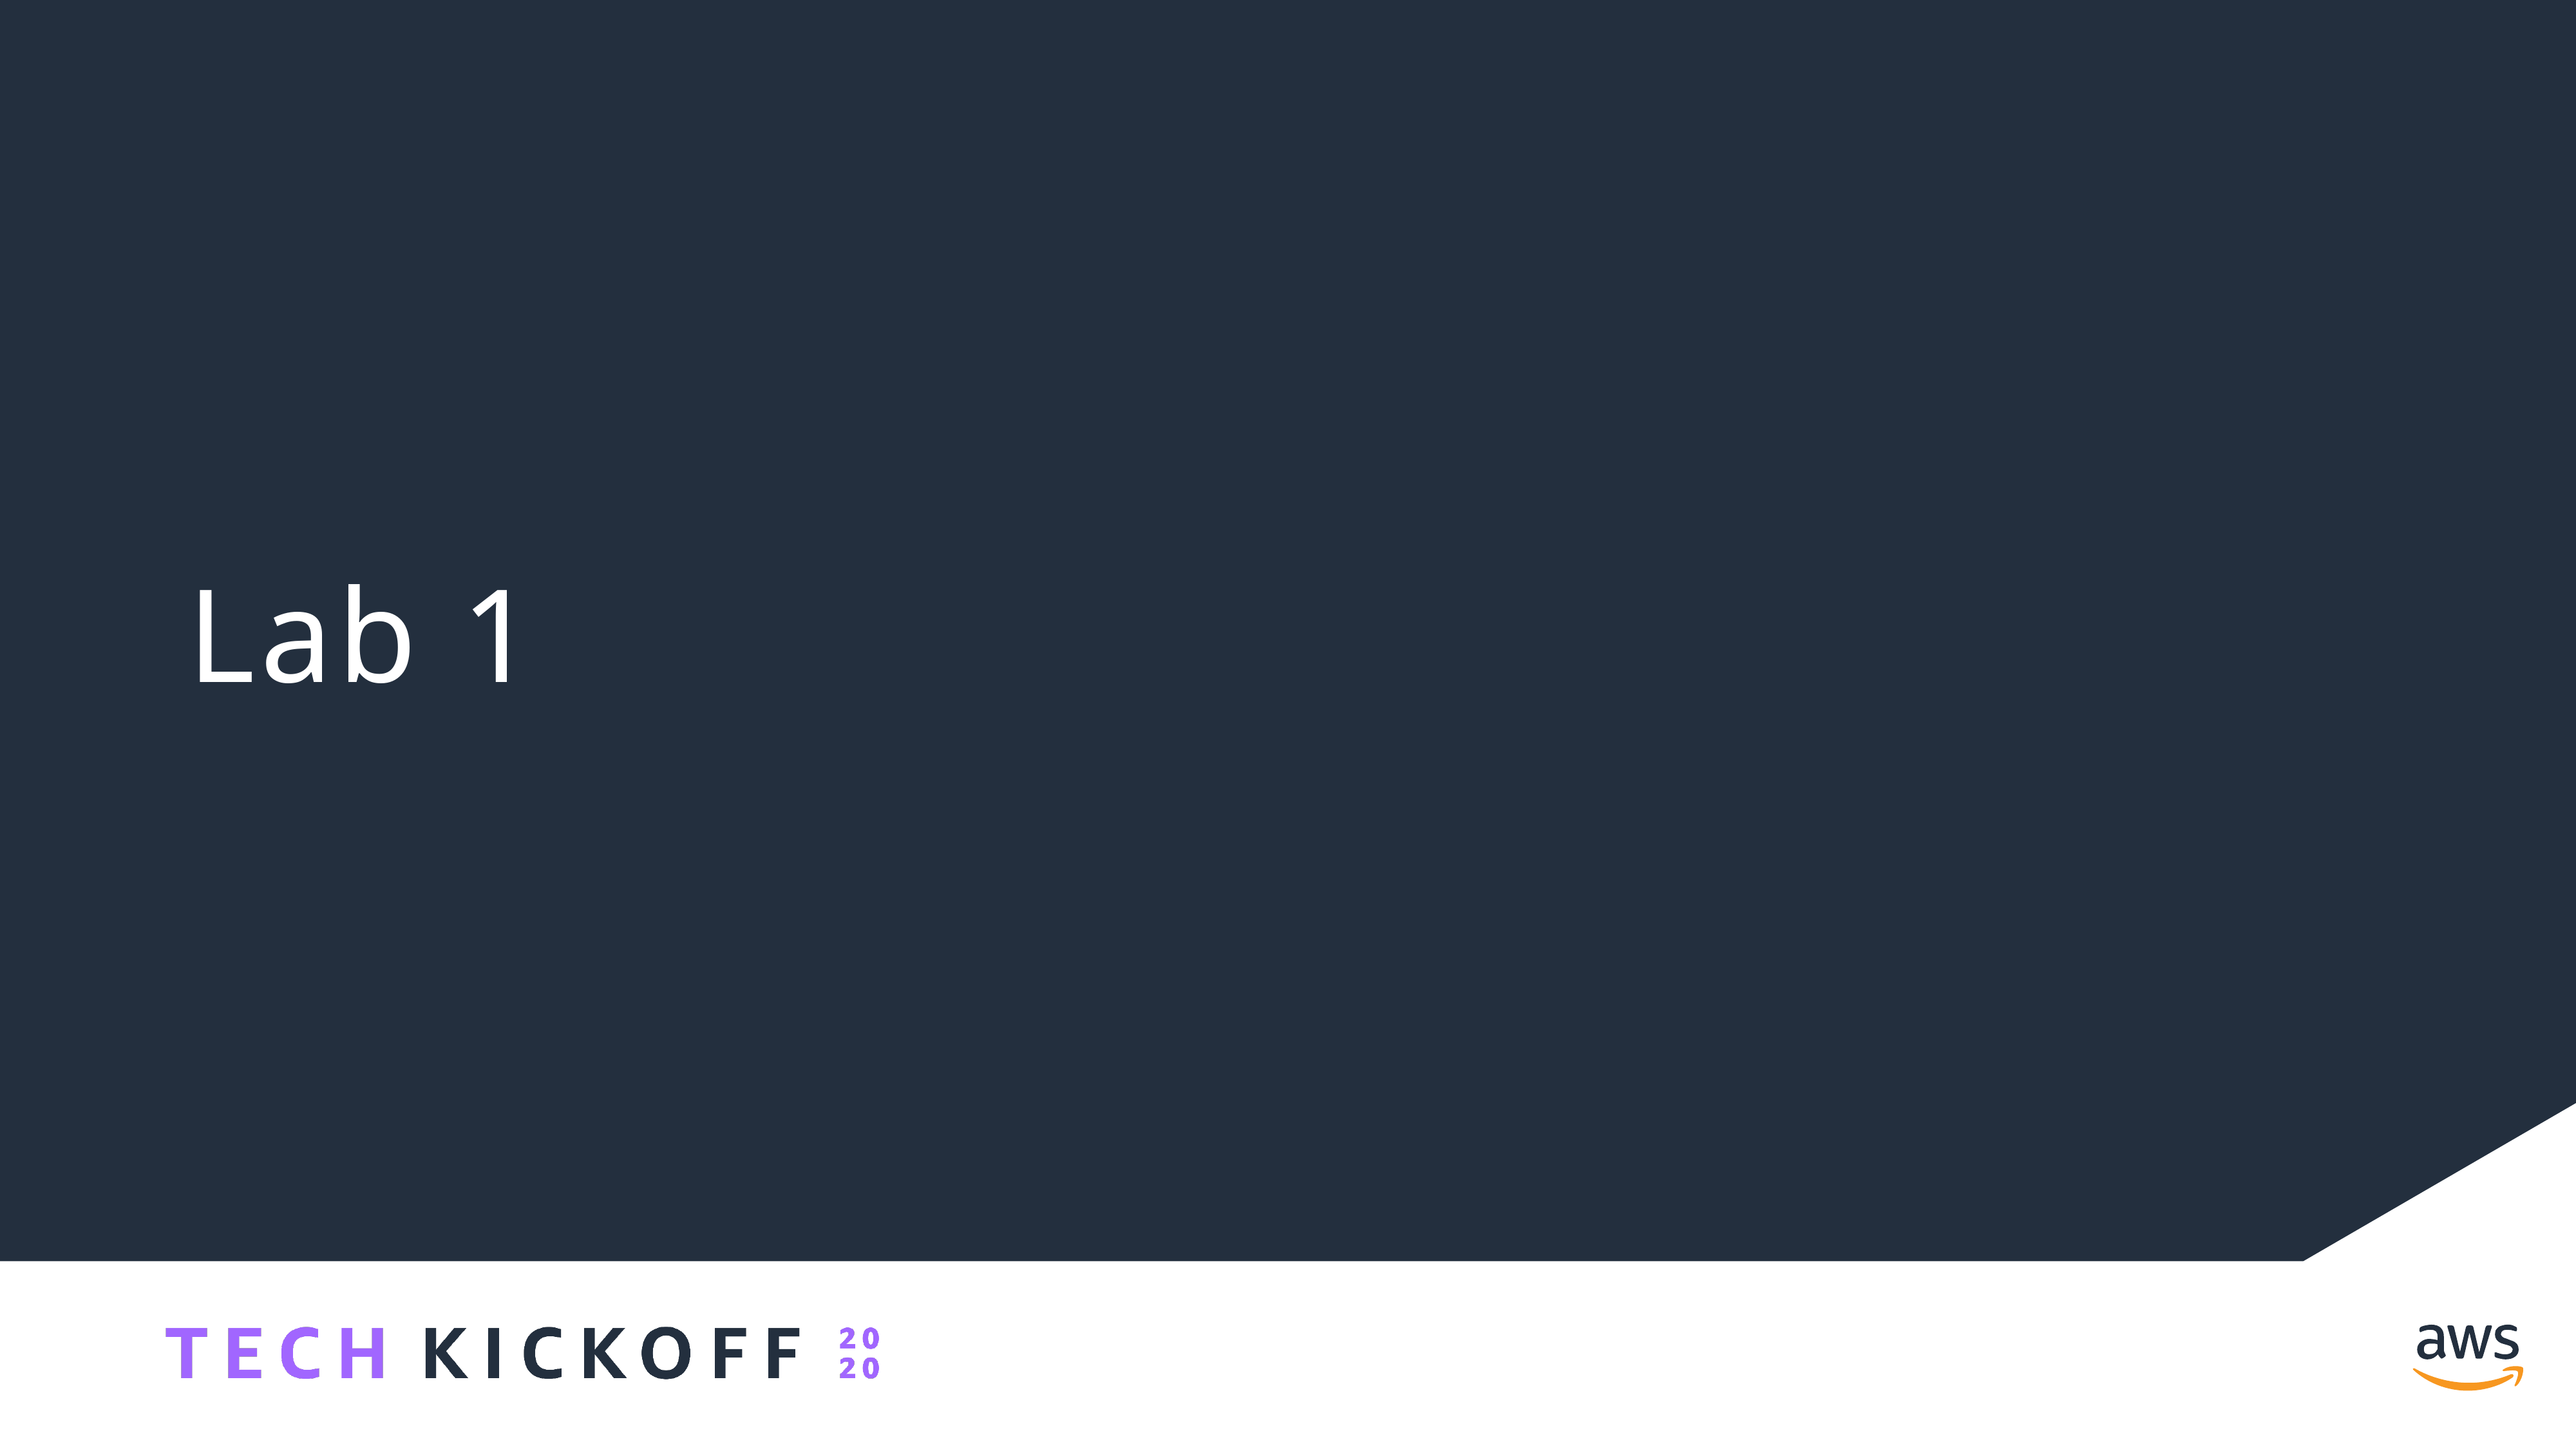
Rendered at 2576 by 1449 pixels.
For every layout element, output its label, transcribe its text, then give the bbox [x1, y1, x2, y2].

title Lab 1 [187, 451, 2389, 810]
picture [0, 1148, 1049, 1449]
